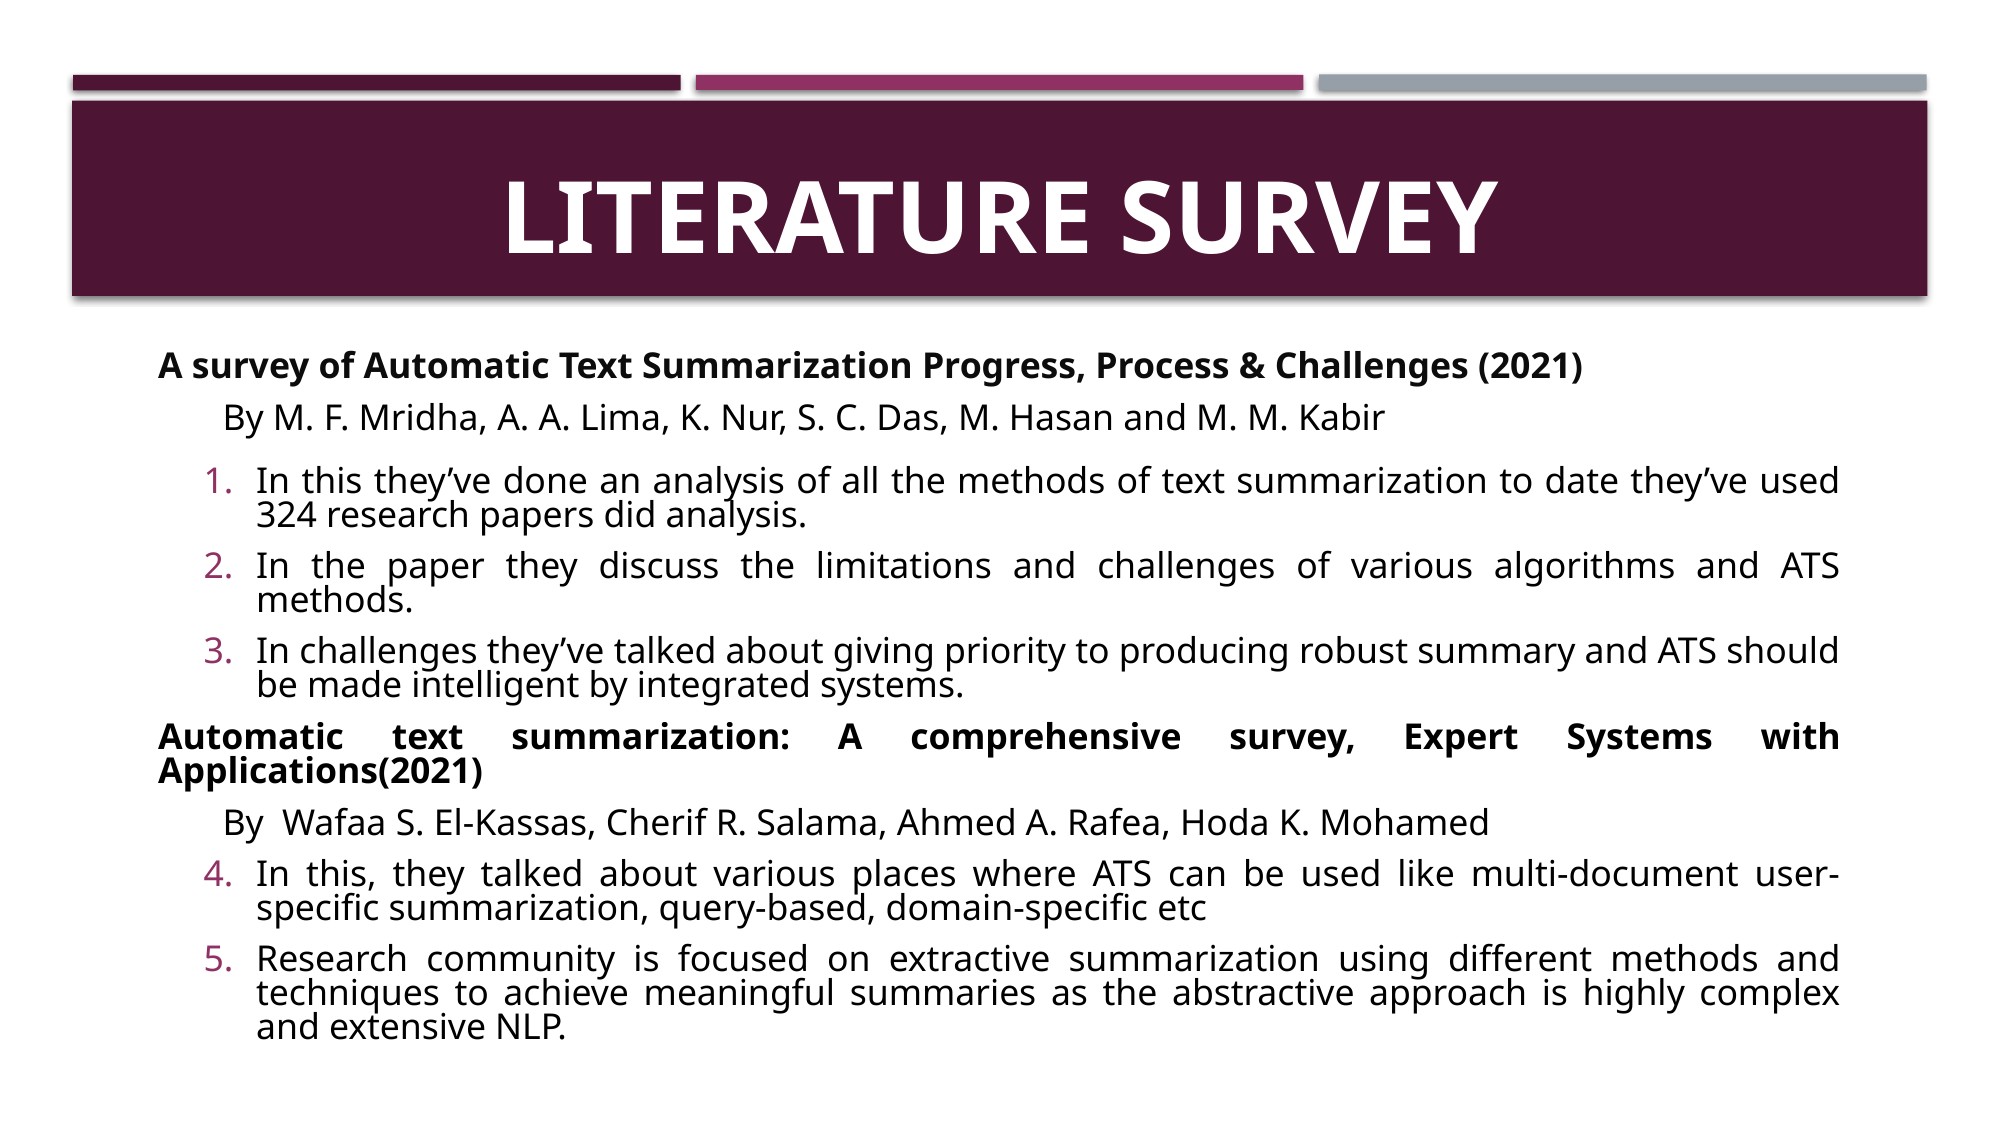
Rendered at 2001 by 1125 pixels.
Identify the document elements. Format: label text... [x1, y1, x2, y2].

title Literature survey [95, 115, 1905, 282]
list A survey of Automatic Text Summarization Progress, Process & Challenges (2021) By M. F. Mridha, A. A. Lima, K. Nur, S. C. Das, M. Hasan and M. M. Kabir In this they’ve done an analysis of all the methods of text summarization to date they’ve used 324 research papers did analysis. In the paper they discuss the limitations and challenges of various algorithms and ATS methods. In challenges they’ve talked about giving priority to producing robust summary and ATS should be made intelligent by integrated systems. Automatic text summarization: A comprehensive survey, Expert Systems with Applications(2021) By Wafaa S. El-Kassas, Cherif R. Salama, Ahmed A. Rafea, Hoda K. Mohamed In this, they talked about various places where ATS can be used like multi-document user-specific summarization, query-based, domain-specific etc Research community is focused on extractive summarization using different methods and techniques to achieve meaningful summaries as the abstractive approach is highly complex and extensive NLP. [143, 281, 1857, 1056]
